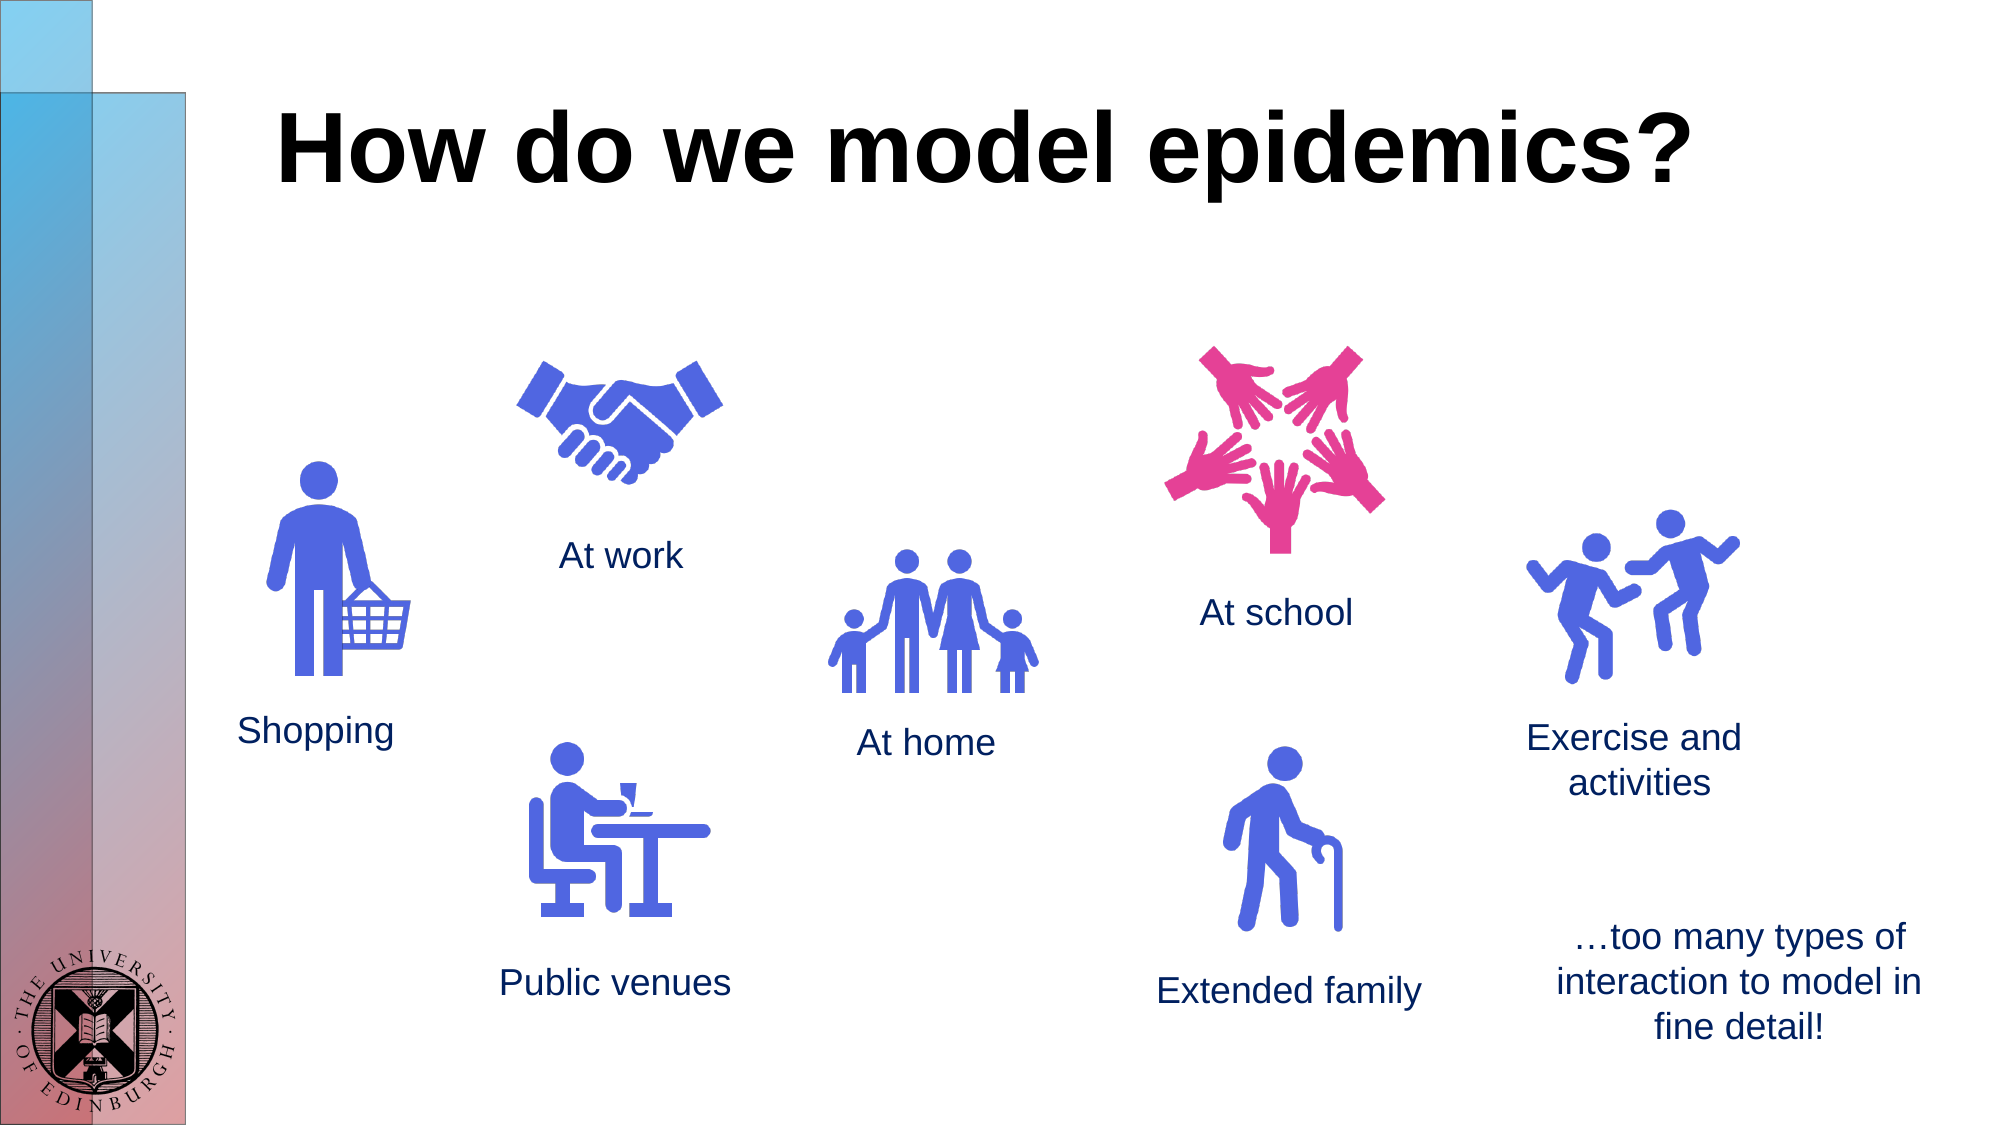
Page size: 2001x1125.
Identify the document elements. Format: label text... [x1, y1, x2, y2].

text_box At home [841, 743, 1020, 771]
picture [1178, 733, 1387, 943]
text_box Exercise and activities [1511, 705, 1769, 811]
text_box Extended family [1141, 958, 1454, 1019]
text_box At work [543, 544, 710, 584]
text_box At school [1184, 580, 1381, 641]
picture [1160, 335, 1389, 564]
text_box Public venues [483, 950, 756, 1011]
text_box Shopping [221, 698, 420, 759]
picture [504, 718, 734, 948]
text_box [204, 454, 433, 684]
picture [818, 506, 1048, 736]
title How do we model epidemics? [260, 74, 1817, 329]
picture [0, 938, 189, 1120]
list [504, 308, 734, 537]
text_box …too many types of interaction to model in fine detail! [1515, 904, 1964, 1055]
picture [1518, 481, 1748, 711]
